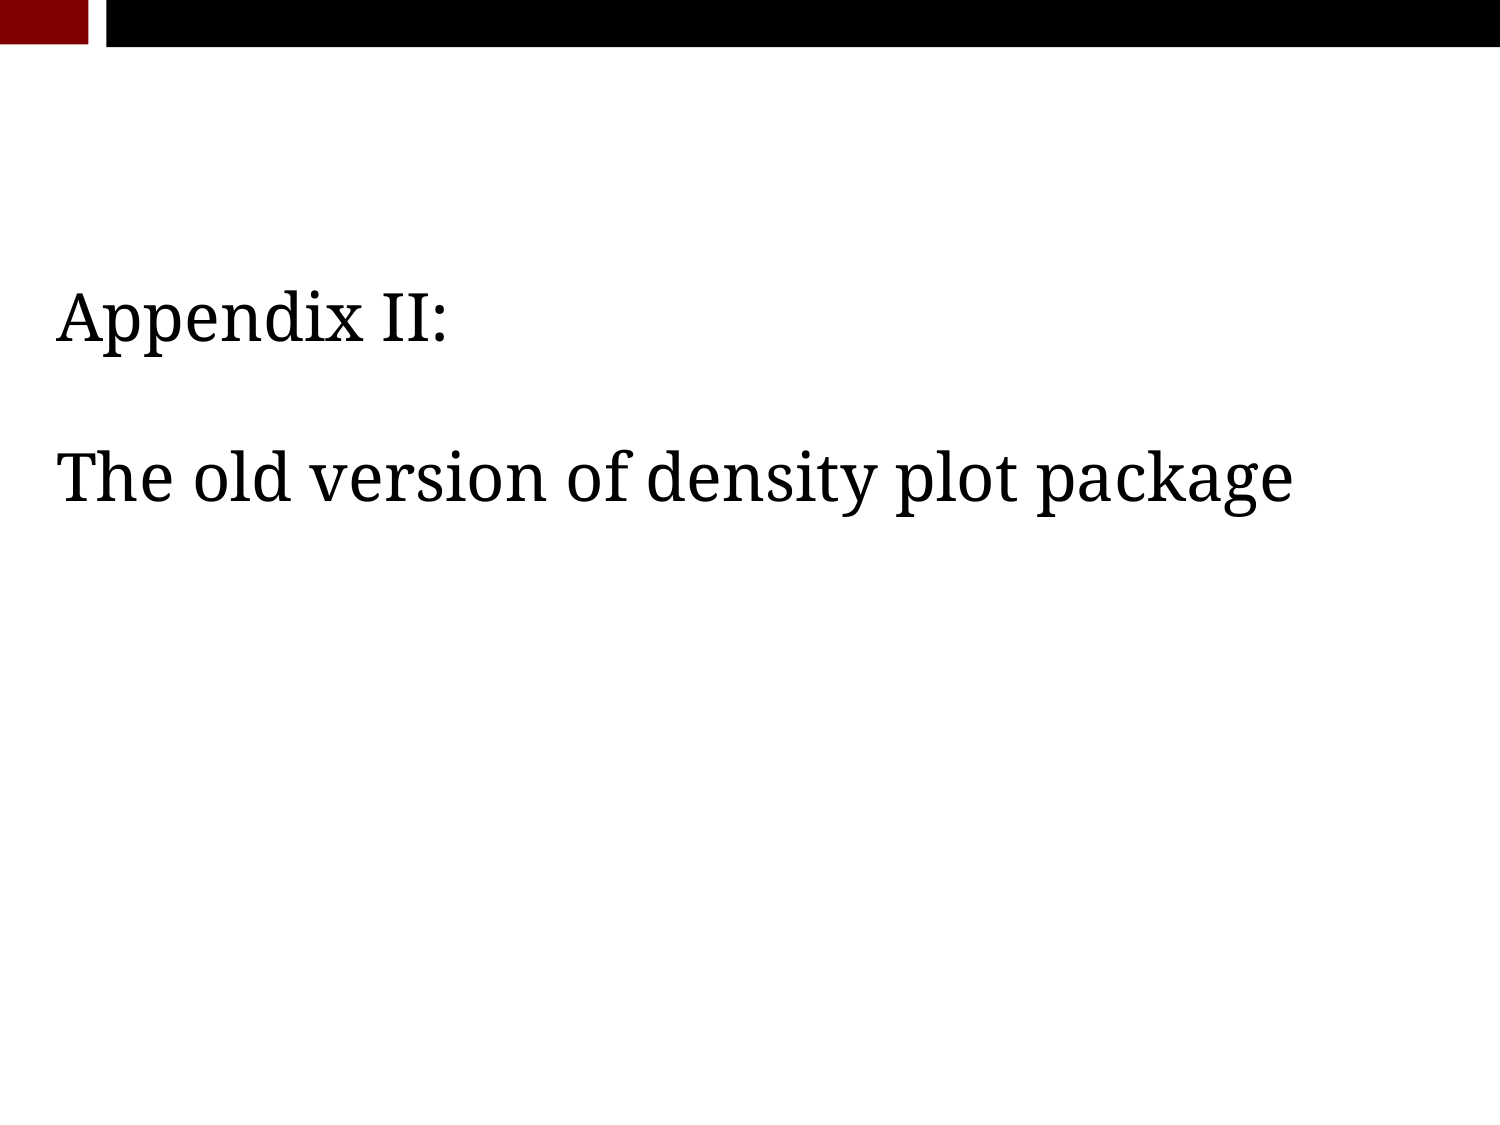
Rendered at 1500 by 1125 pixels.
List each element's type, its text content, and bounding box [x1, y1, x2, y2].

text_box Appendix II: The old version of density plot package [41, 267, 1436, 522]
text_box [0, 0, 89, 45]
text_box [106, 0, 1500, 48]
